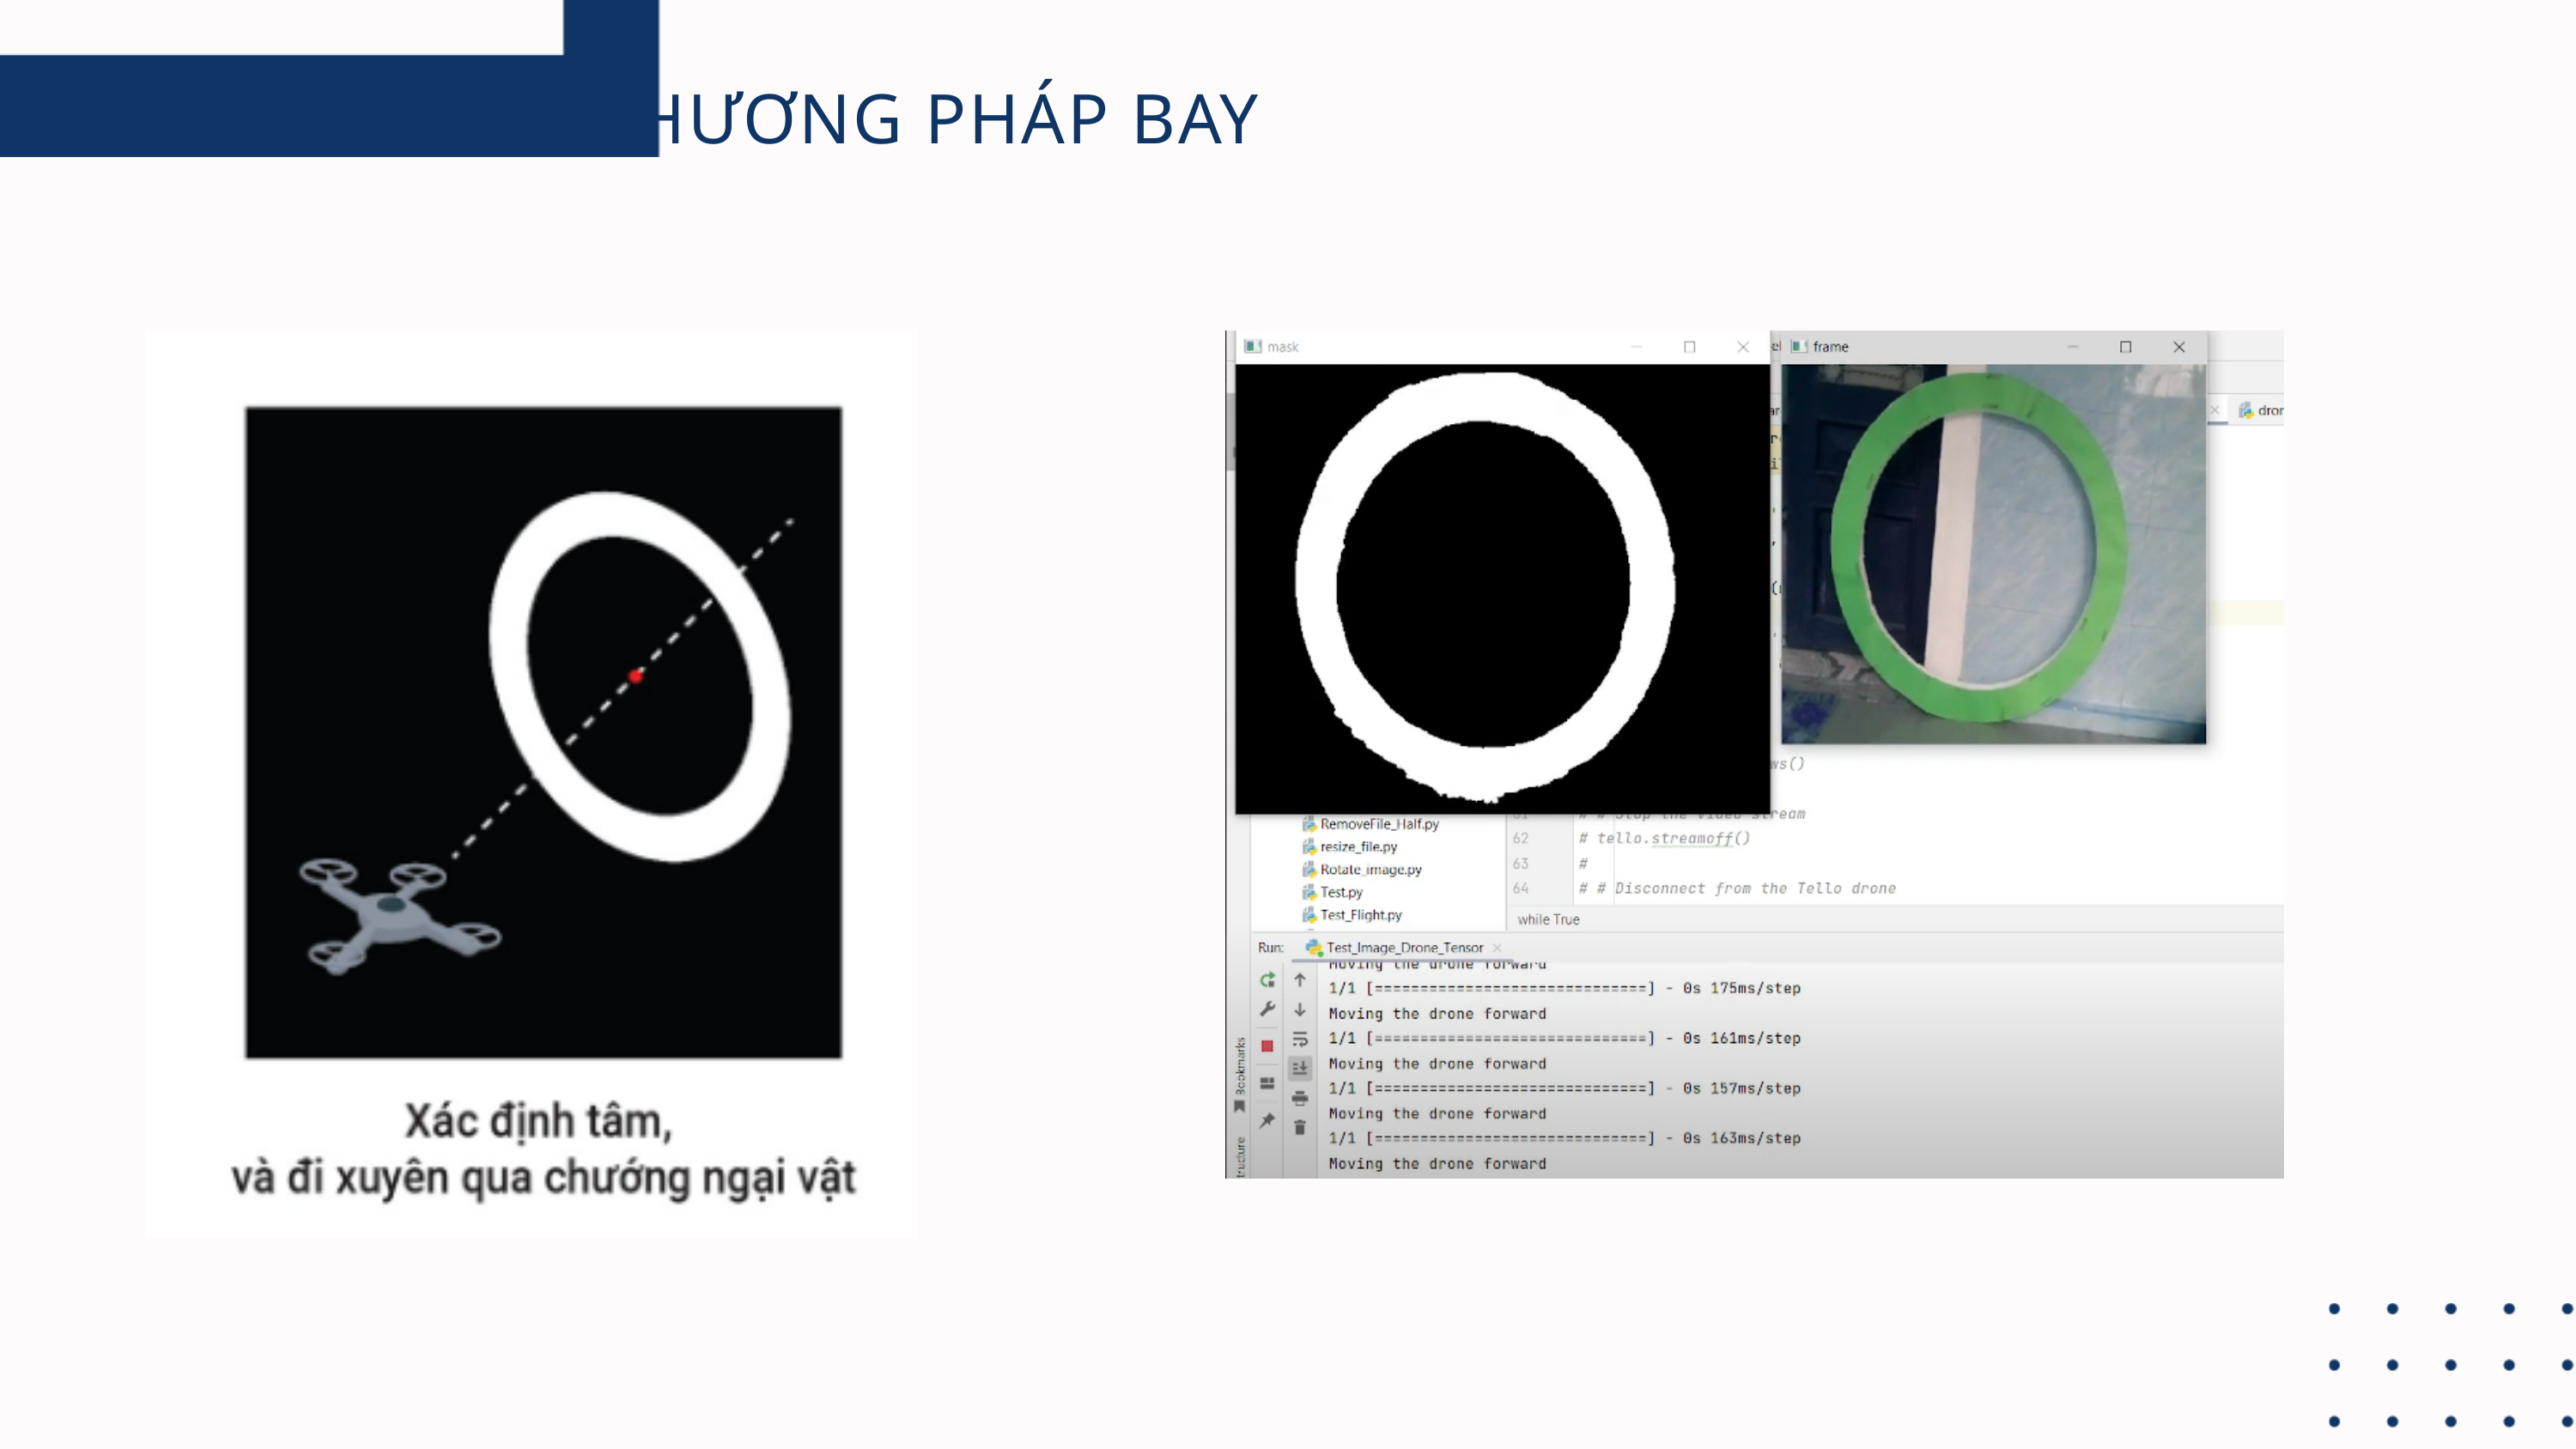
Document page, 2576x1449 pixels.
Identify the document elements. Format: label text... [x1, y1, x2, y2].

text_box 4.4 XÂY DỰNG PHƯƠNG PHÁP BAY [88, 79, 1380, 158]
text_box [2329, 1303, 2576, 1449]
text_box [1225, 330, 2285, 1179]
text_box [144, 330, 918, 1237]
text_box [0, 0, 660, 157]
